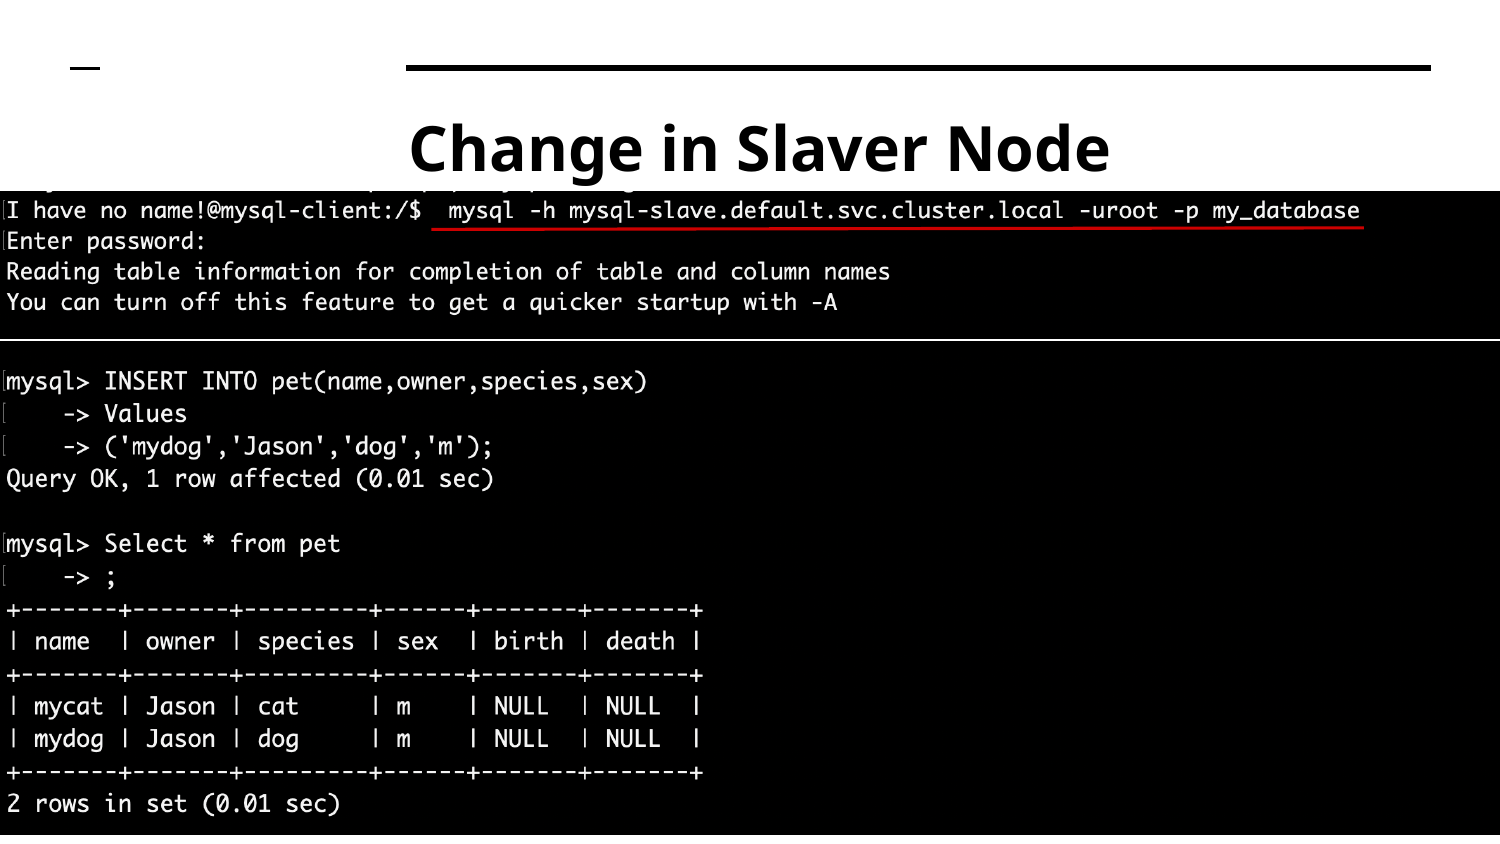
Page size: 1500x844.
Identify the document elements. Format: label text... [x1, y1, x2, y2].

title Change in Slaver Node [393, 94, 1431, 189]
picture [0, 191, 1500, 339]
picture [0, 341, 1500, 835]
